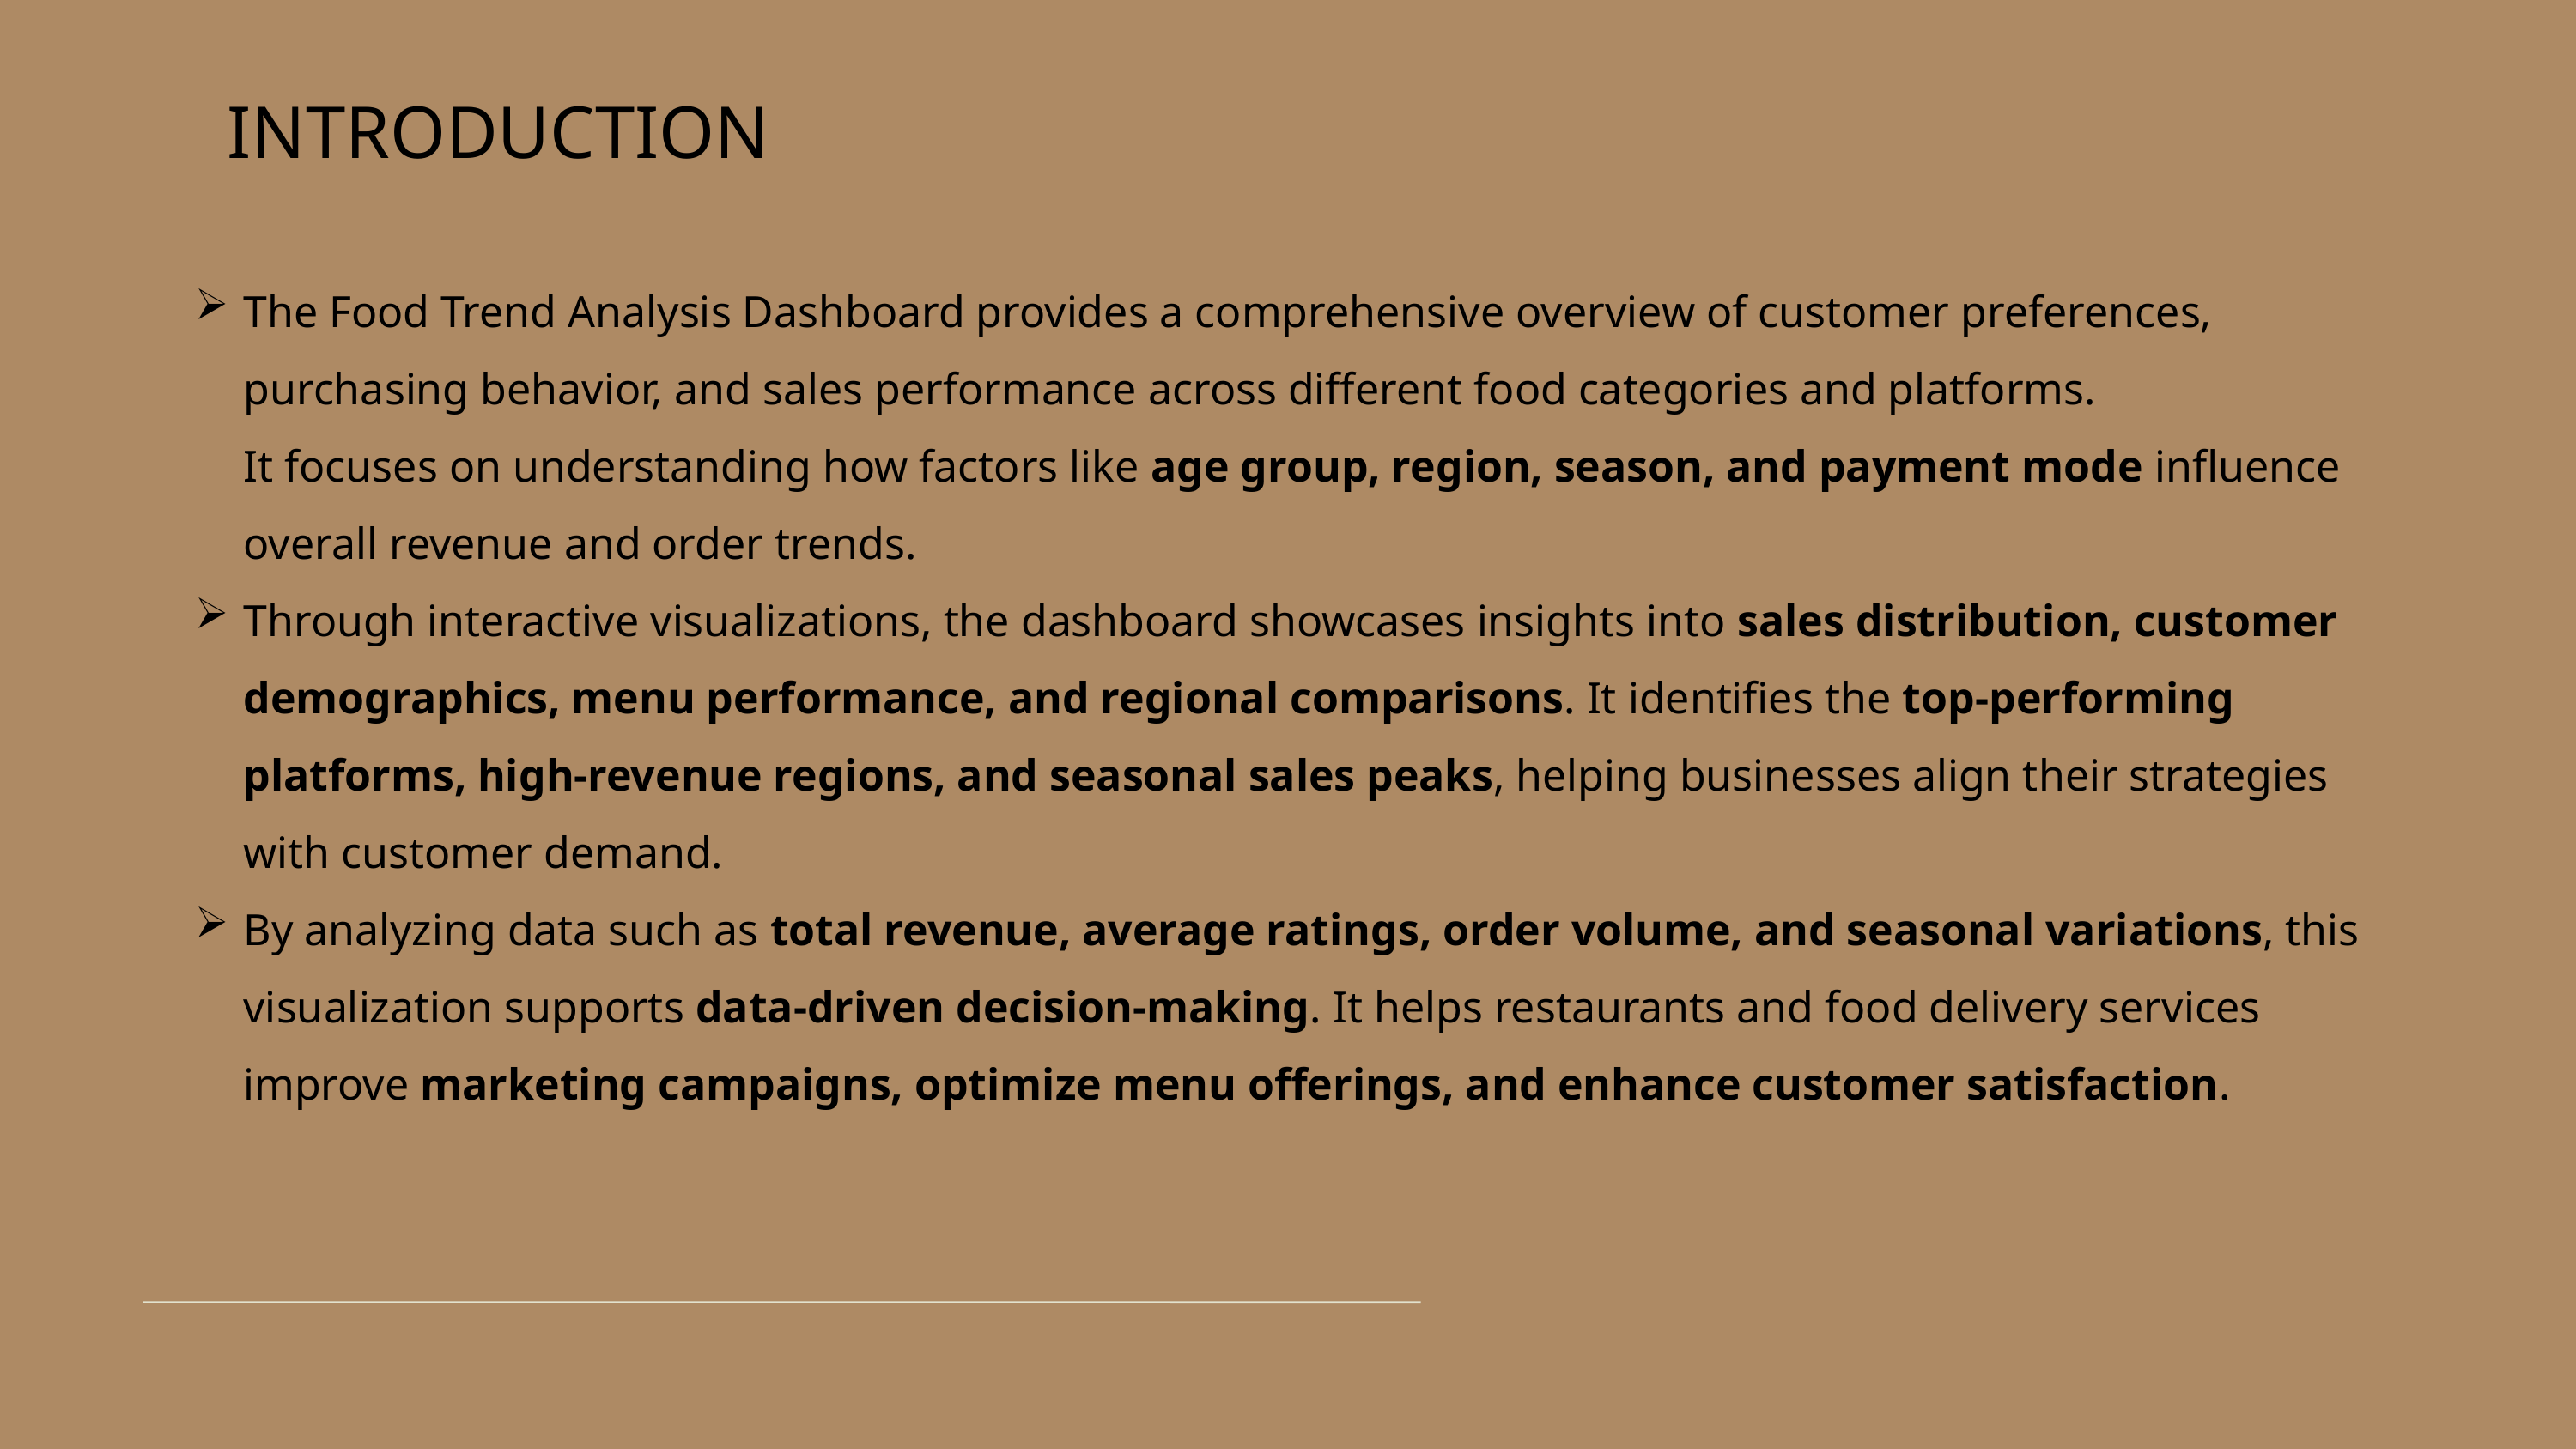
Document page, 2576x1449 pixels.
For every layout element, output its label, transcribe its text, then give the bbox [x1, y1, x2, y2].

text_box INTRODUCTION [214, 80, 1291, 179]
text_box The Food Trend Analysis Dashboard provides a comprehensive overview of customer preferences, purchasing behavior, and sales performance across different food categories and platforms. It focuses on understanding how factors like age group, region, season, and payment mode influence overall revenue and order trends. Through interactive visualizations, the dashboard showcases insights into sales distribution, customer demographics, menu performance, and regional comparisons. It identifies the top-performing platforms, high-revenue regions, and seasonal sales peaks, helping businesses align their strategies with customer demand. By analyzing data such as total revenue, average ratings, order volume, and seasonal variations, this visualization supports data-driven decision-making. It helps restaurants and food delivery services improve marketing campaigns, optimize menu offerings, and enhance customer satisfaction. [182, 252, 2437, 1115]
